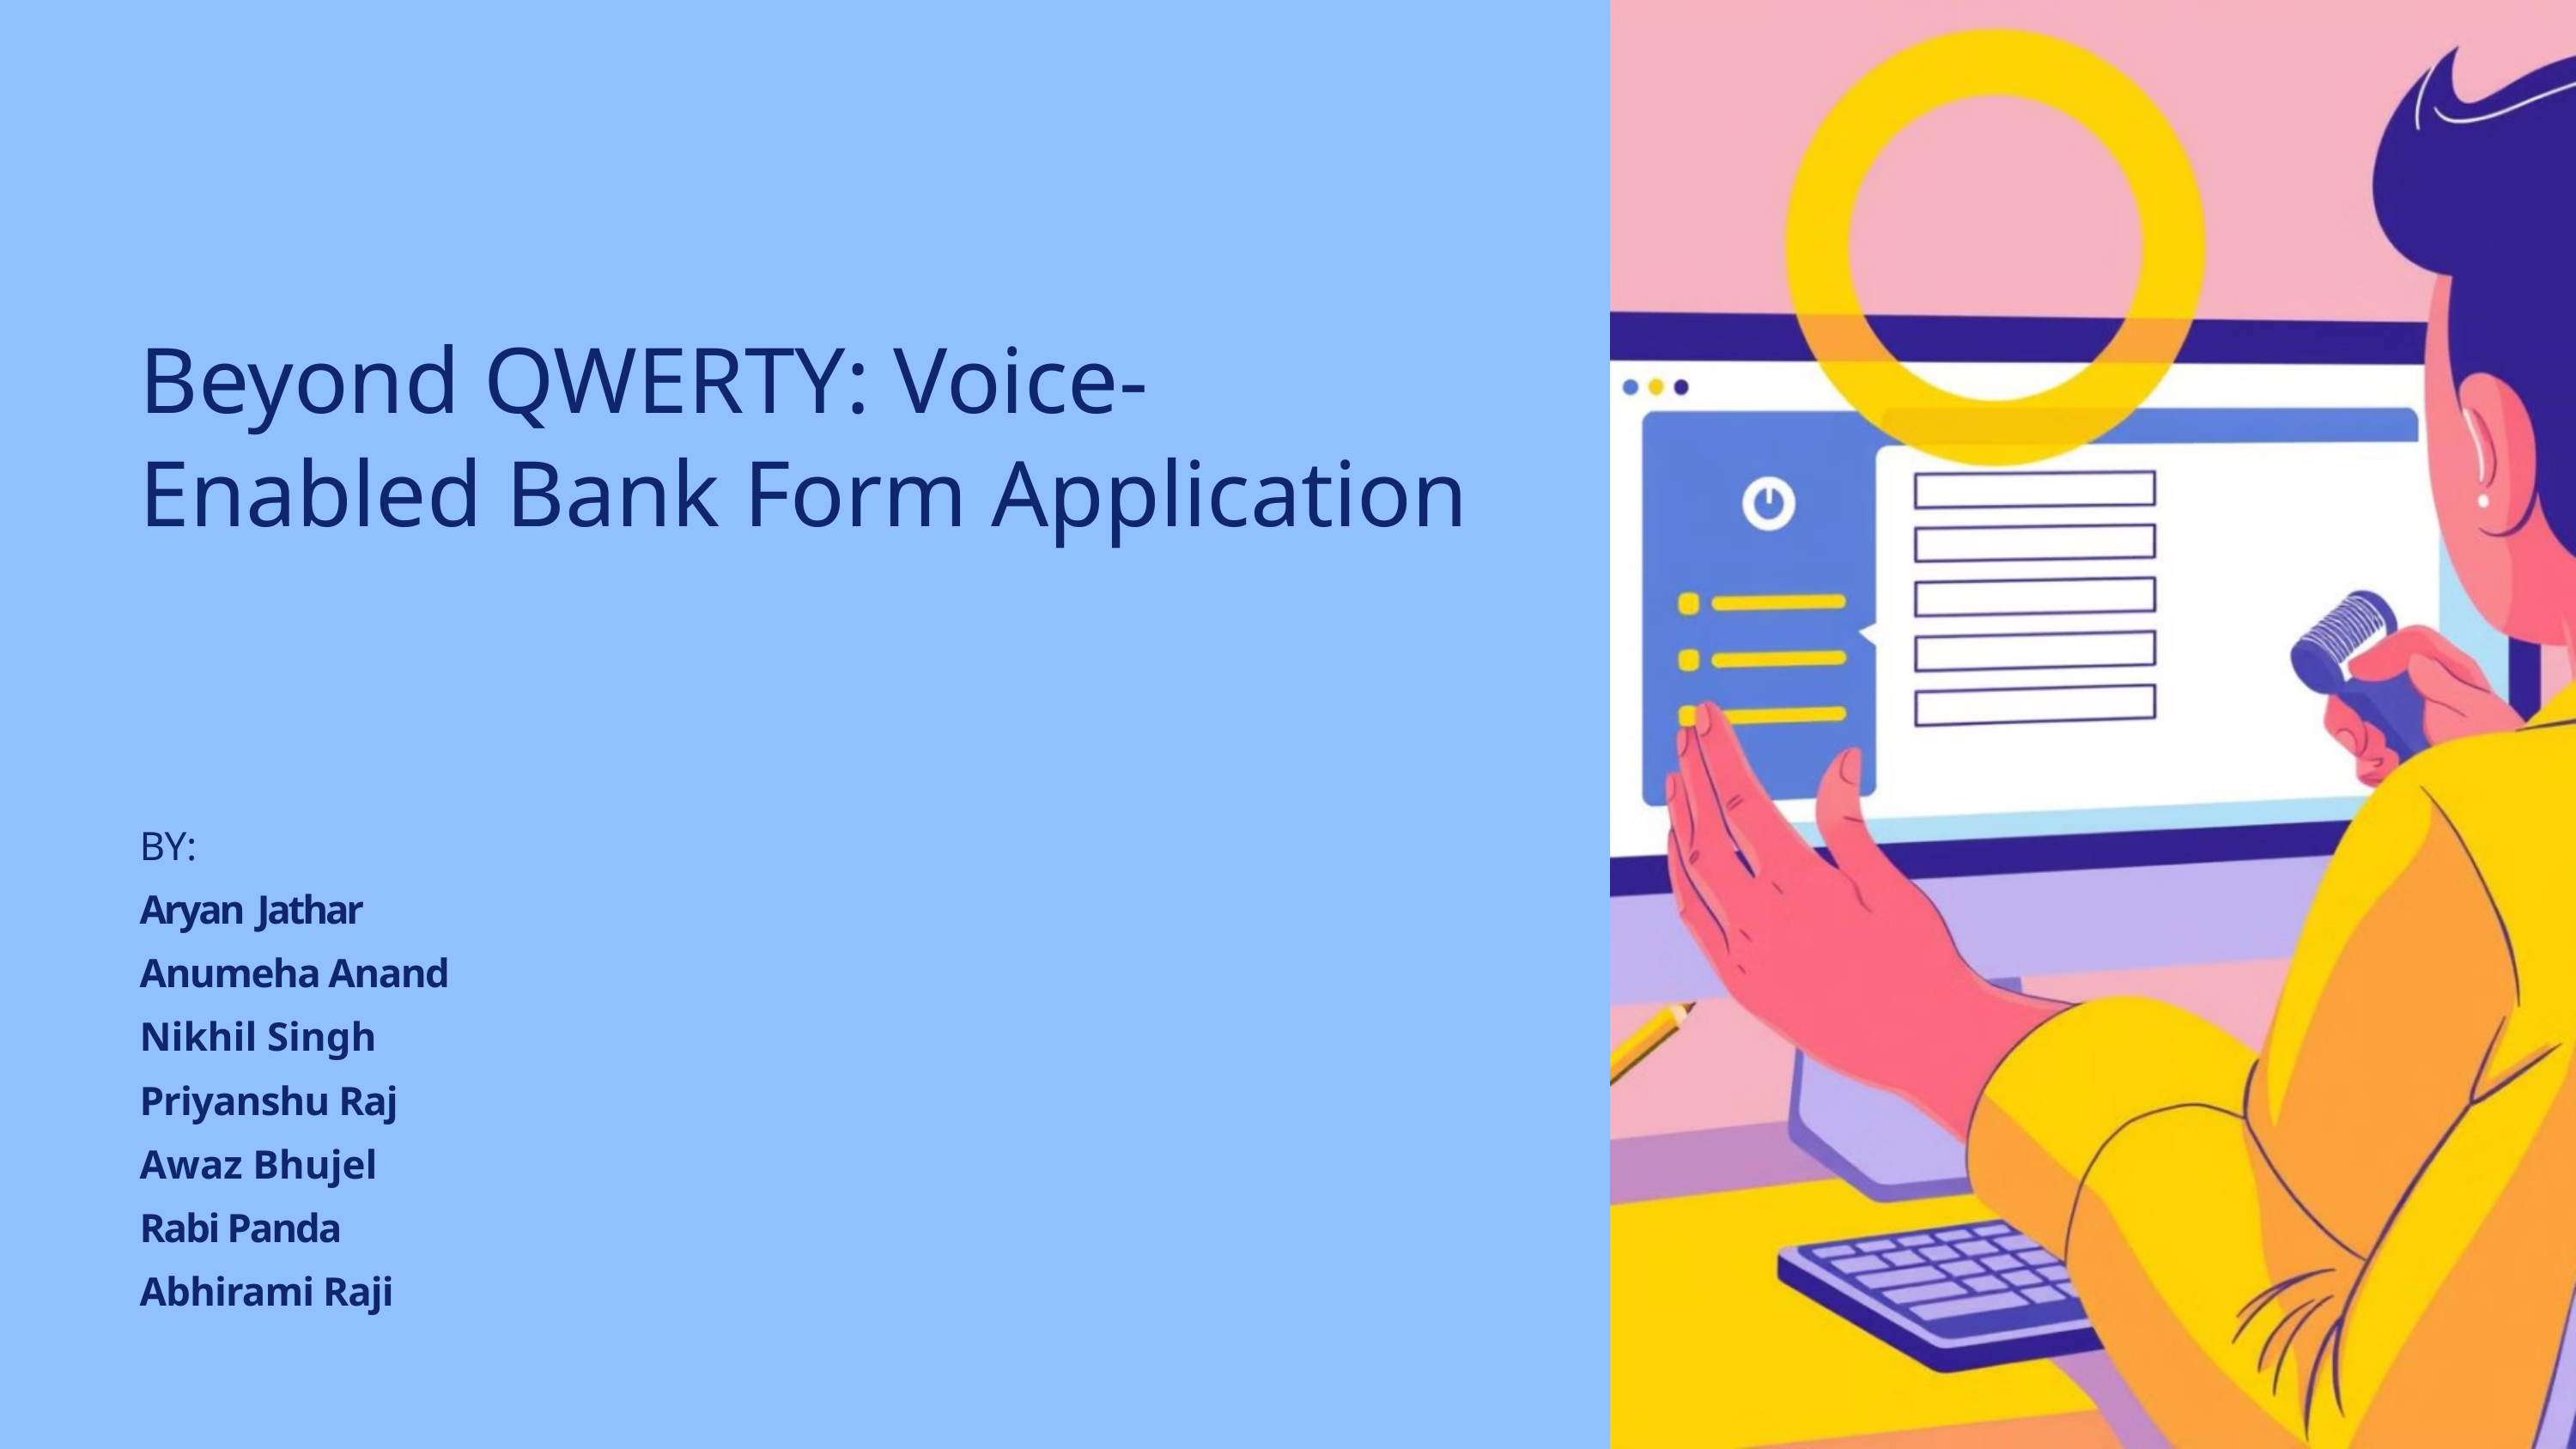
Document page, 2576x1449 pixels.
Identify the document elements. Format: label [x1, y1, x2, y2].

text_box [0, 0, 2576, 1449]
